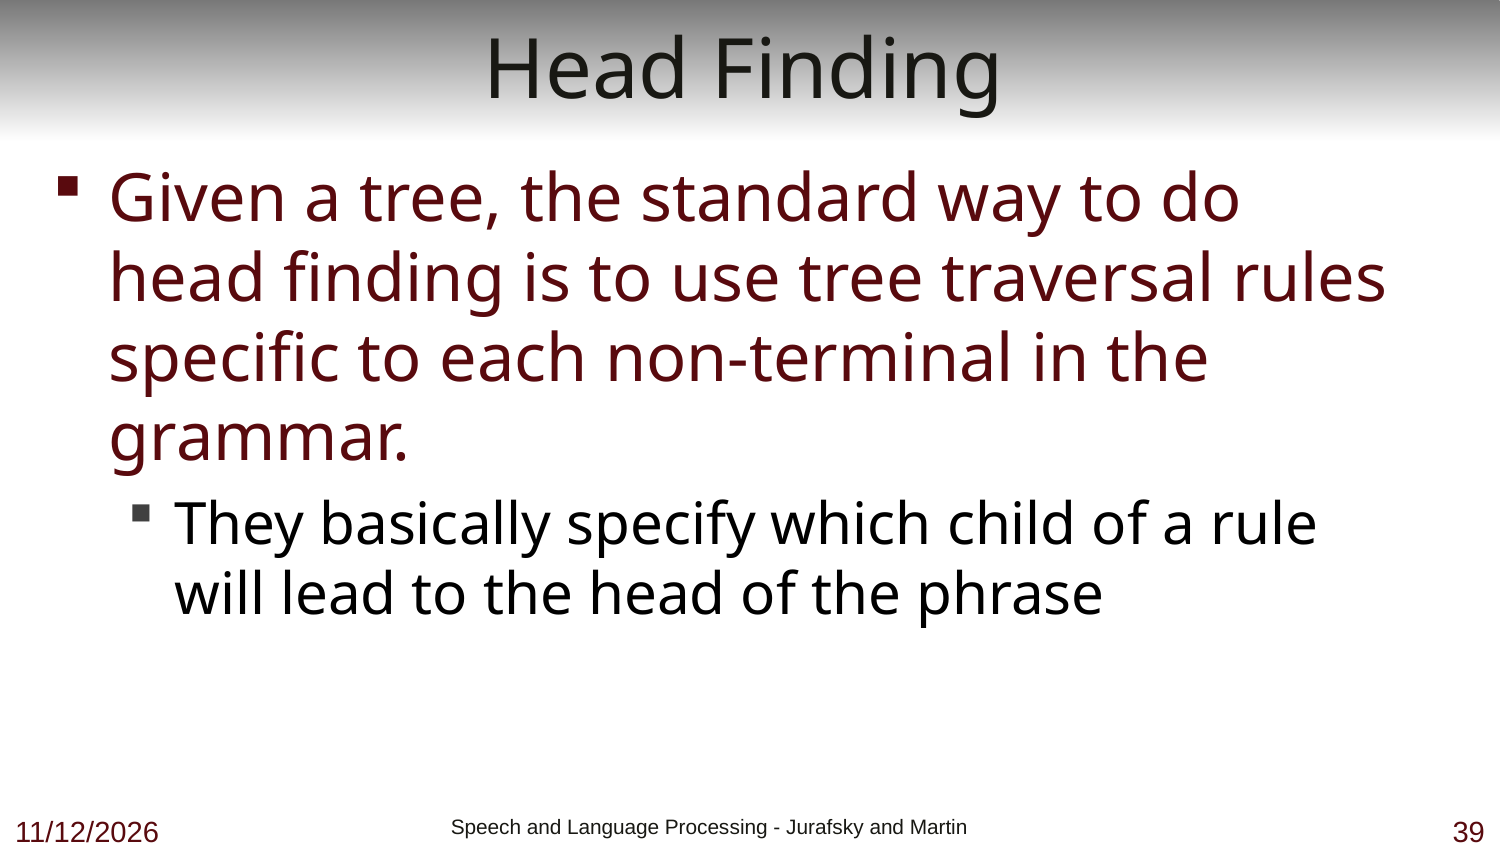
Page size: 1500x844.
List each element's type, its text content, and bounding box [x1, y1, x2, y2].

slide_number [0, 806, 199, 844]
list Given a tree, the standard way to do head finding is to use tree traversal rules specific to each non-terminal in the grammar. They basically specify which child of a rule will lead to the head of the phrase [37, 146, 1425, 794]
title Head Finding [12, 0, 1475, 132]
footer Speech and Language Processing - Jurafsky and Martin [199, 806, 1424, 844]
slide_number 39 [1424, 806, 1500, 844]
